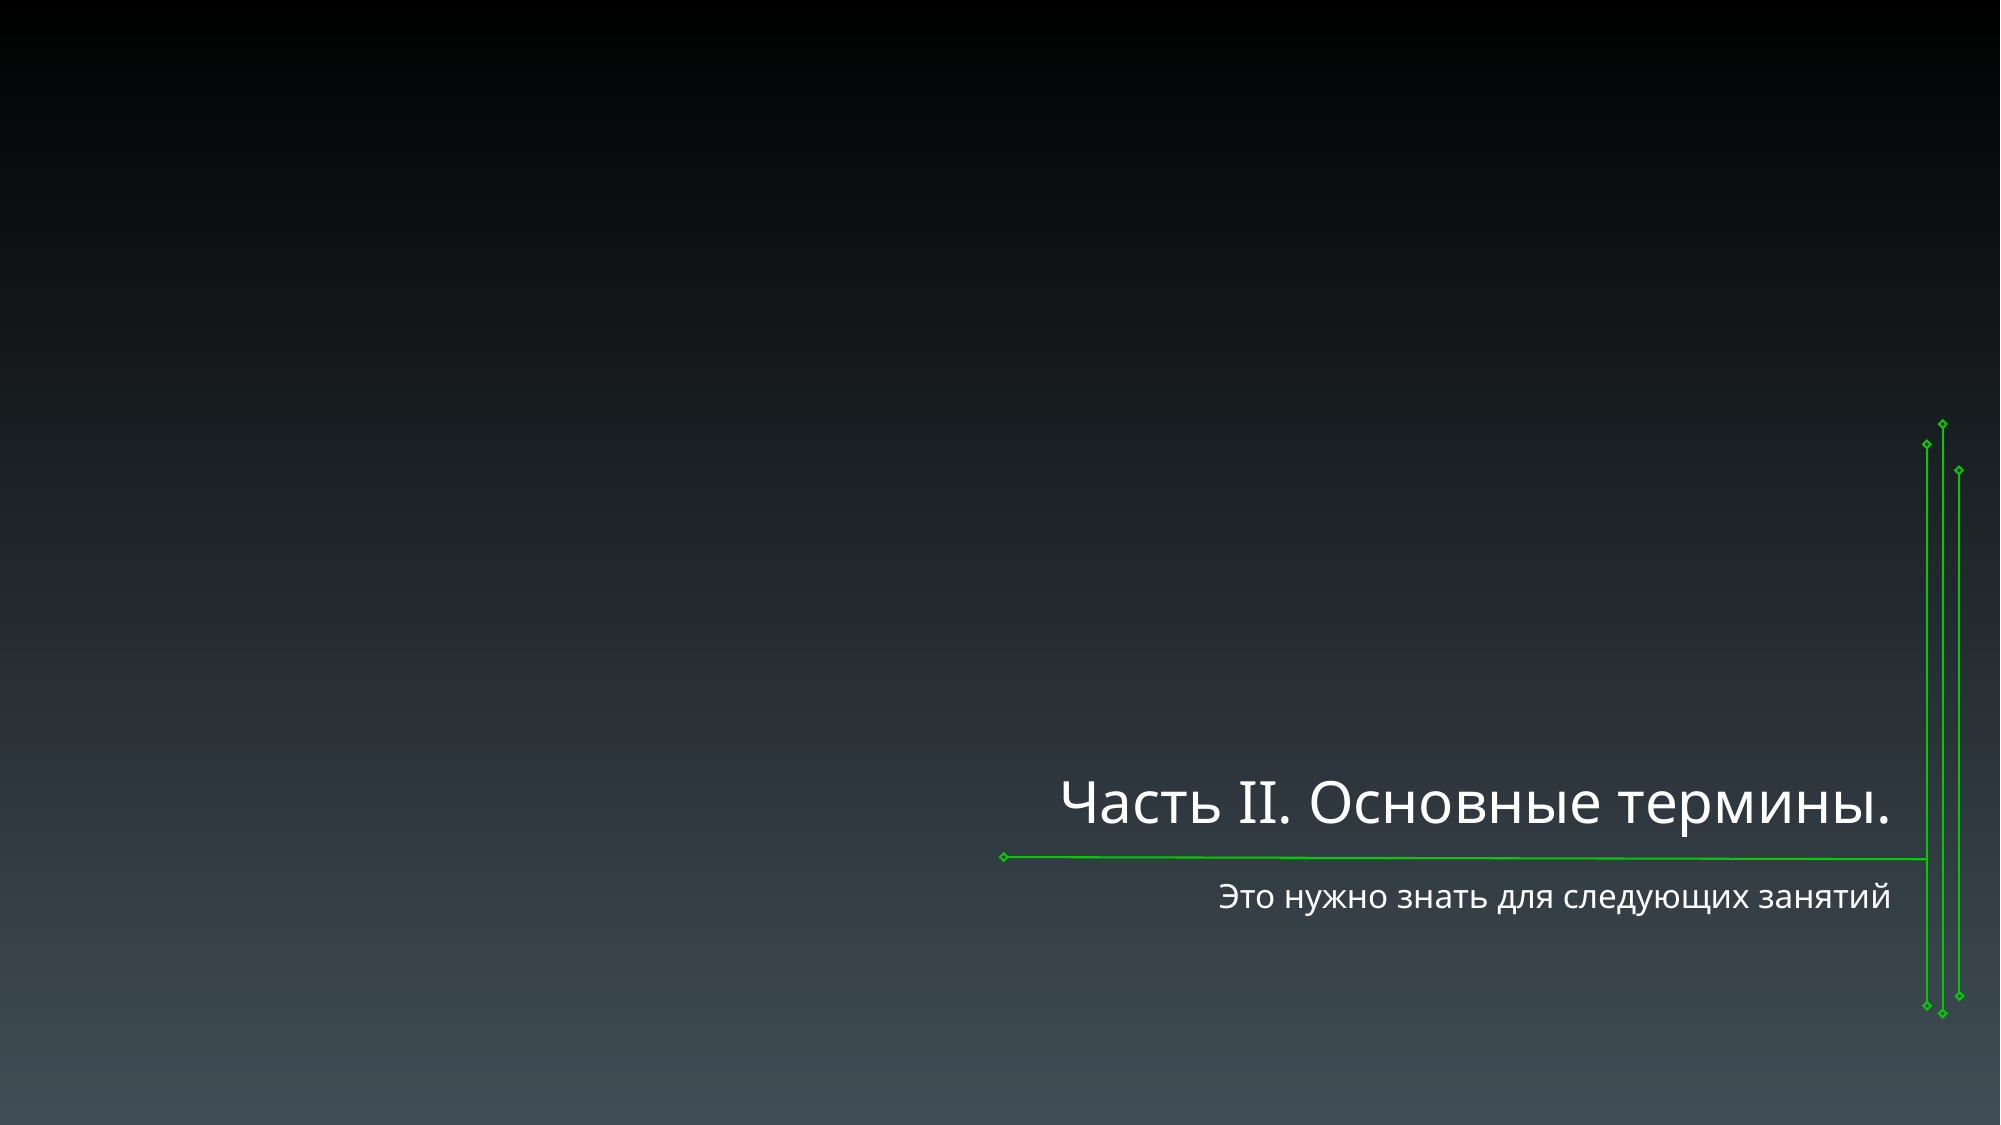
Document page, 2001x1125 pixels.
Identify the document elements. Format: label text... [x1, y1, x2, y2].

list Это нужно знать для следующих занятий [1019, 872, 1908, 1071]
list Часть II. Основные термины. [728, 645, 1908, 845]
